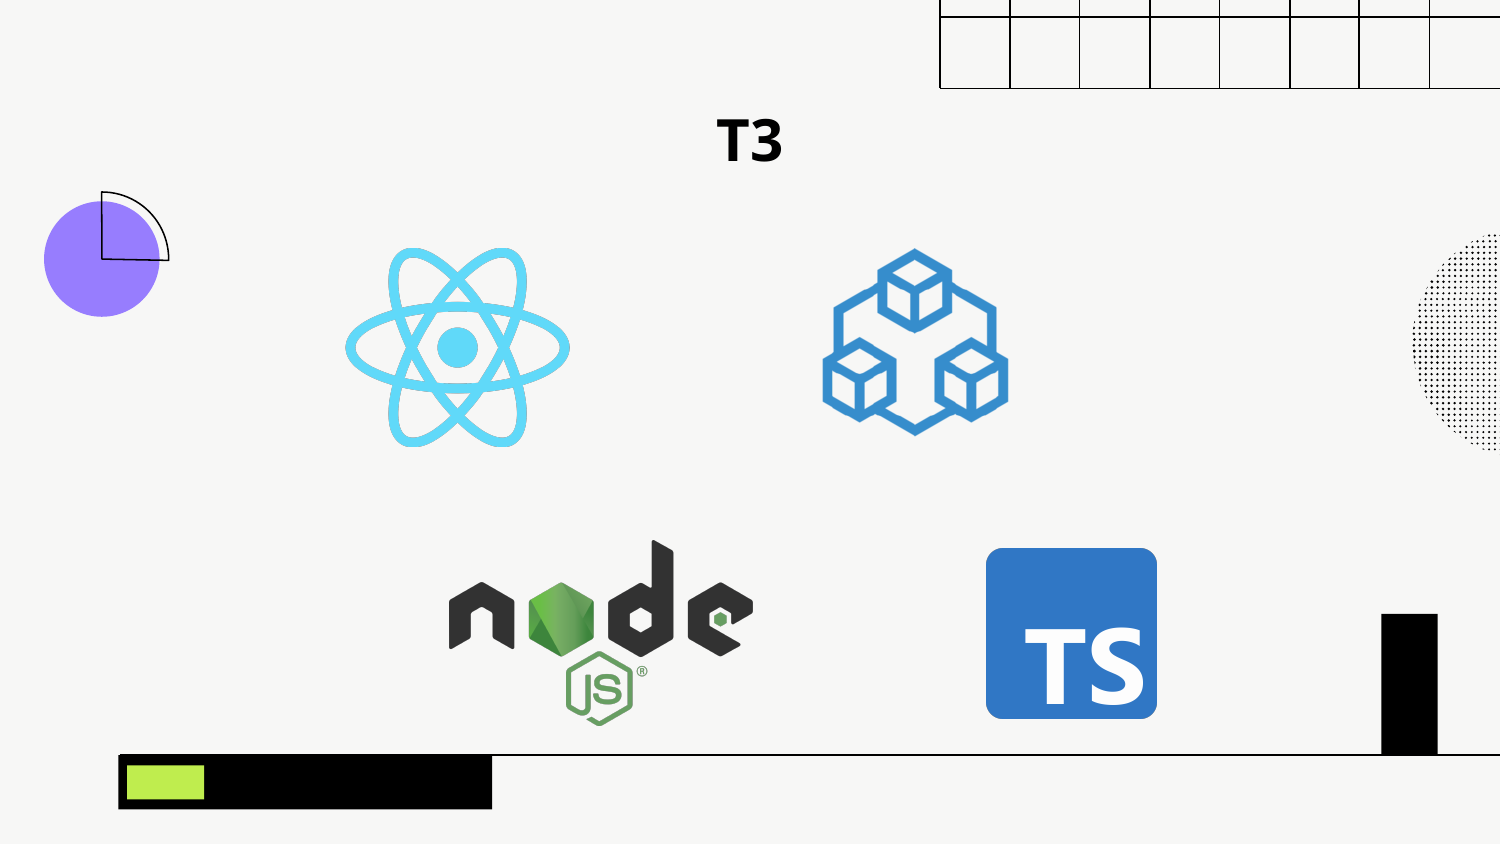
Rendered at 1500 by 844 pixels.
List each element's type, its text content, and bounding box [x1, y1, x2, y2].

picture [985, 547, 1157, 719]
picture [791, 248, 1038, 447]
picture [343, 248, 572, 447]
title T3 [118, 88, 1382, 183]
picture [449, 540, 753, 727]
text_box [34, 191, 169, 327]
